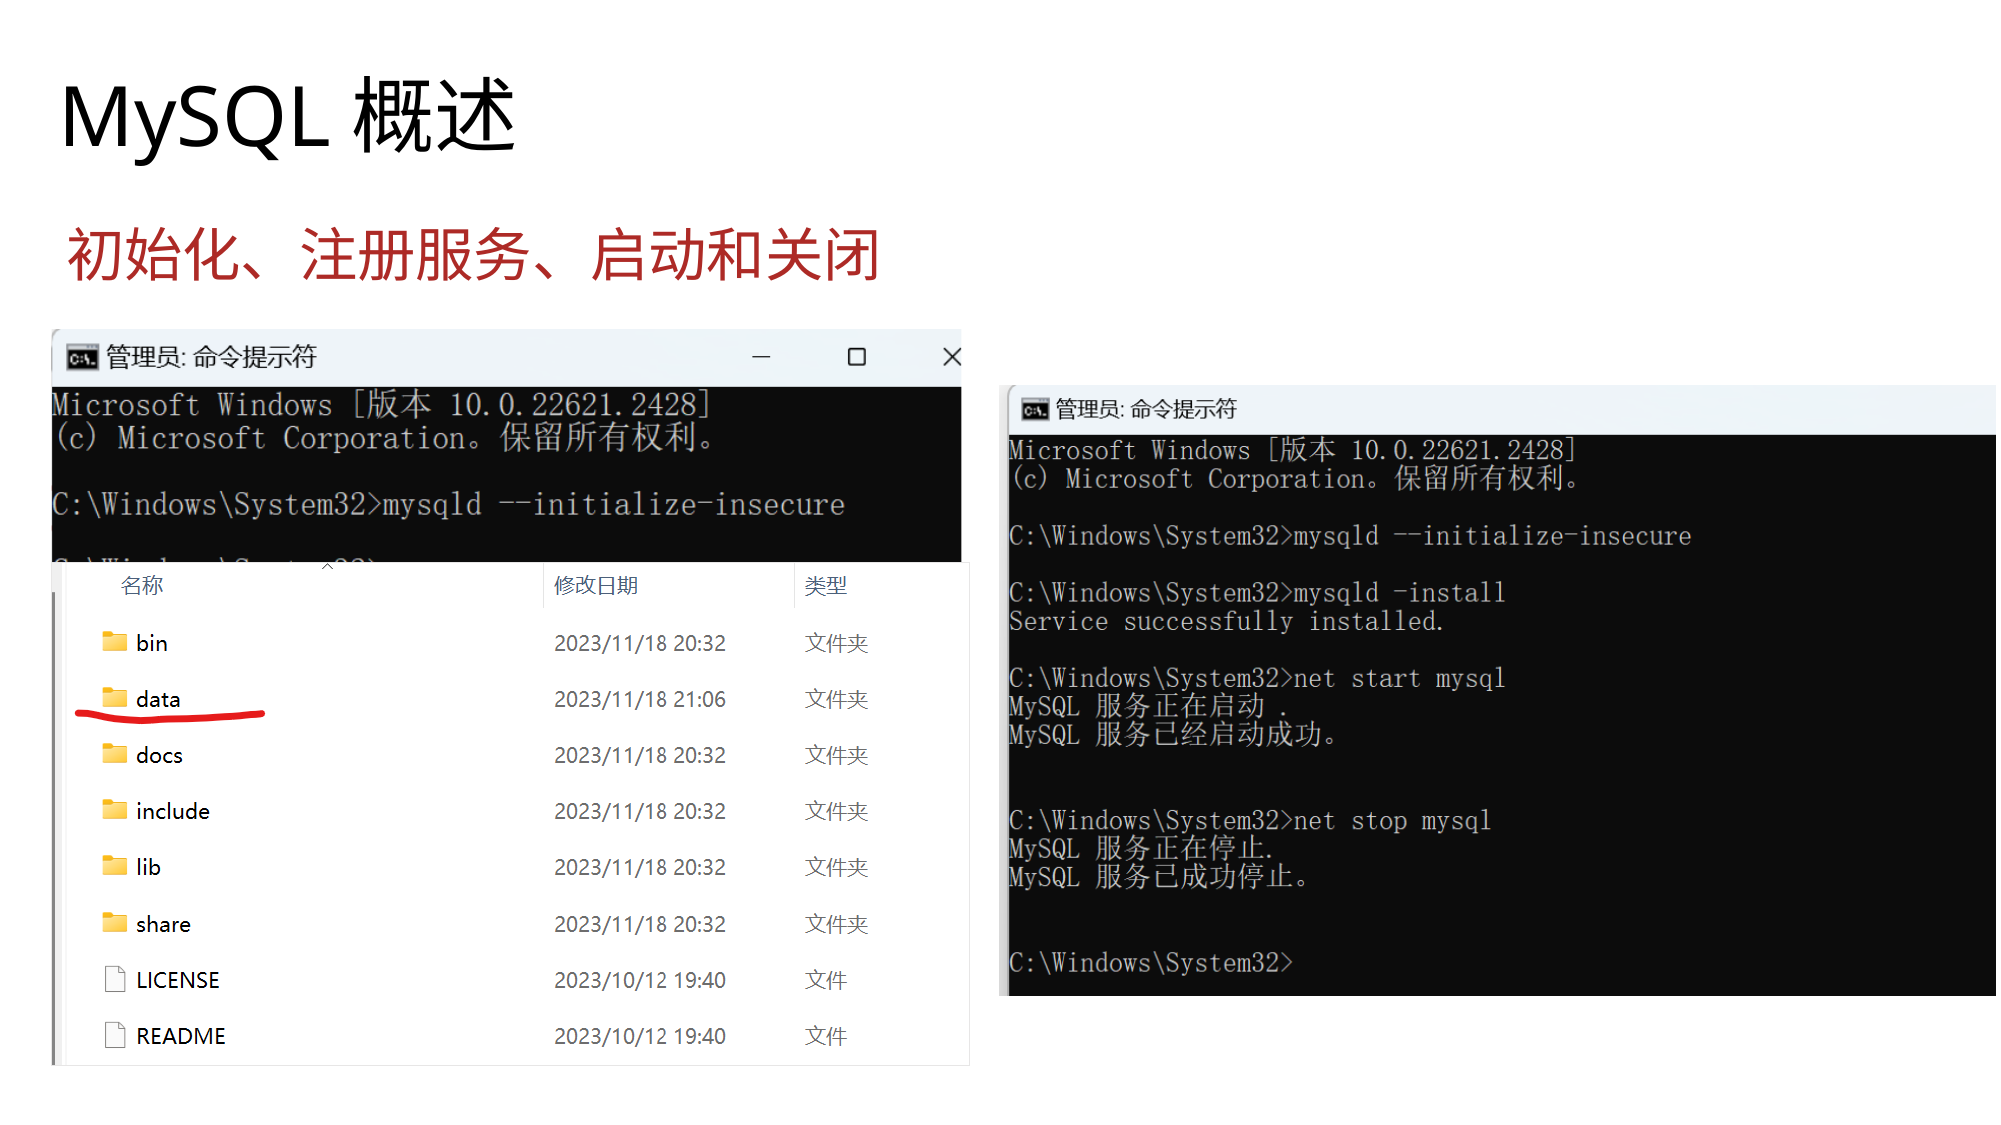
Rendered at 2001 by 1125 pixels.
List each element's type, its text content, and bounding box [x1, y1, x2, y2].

picture [51, 329, 970, 1066]
picture [999, 385, 1996, 996]
text_box 初始化、注册服务、启动和关闭 [51, 211, 1069, 296]
text_box MySQL概述 [43, 60, 917, 178]
